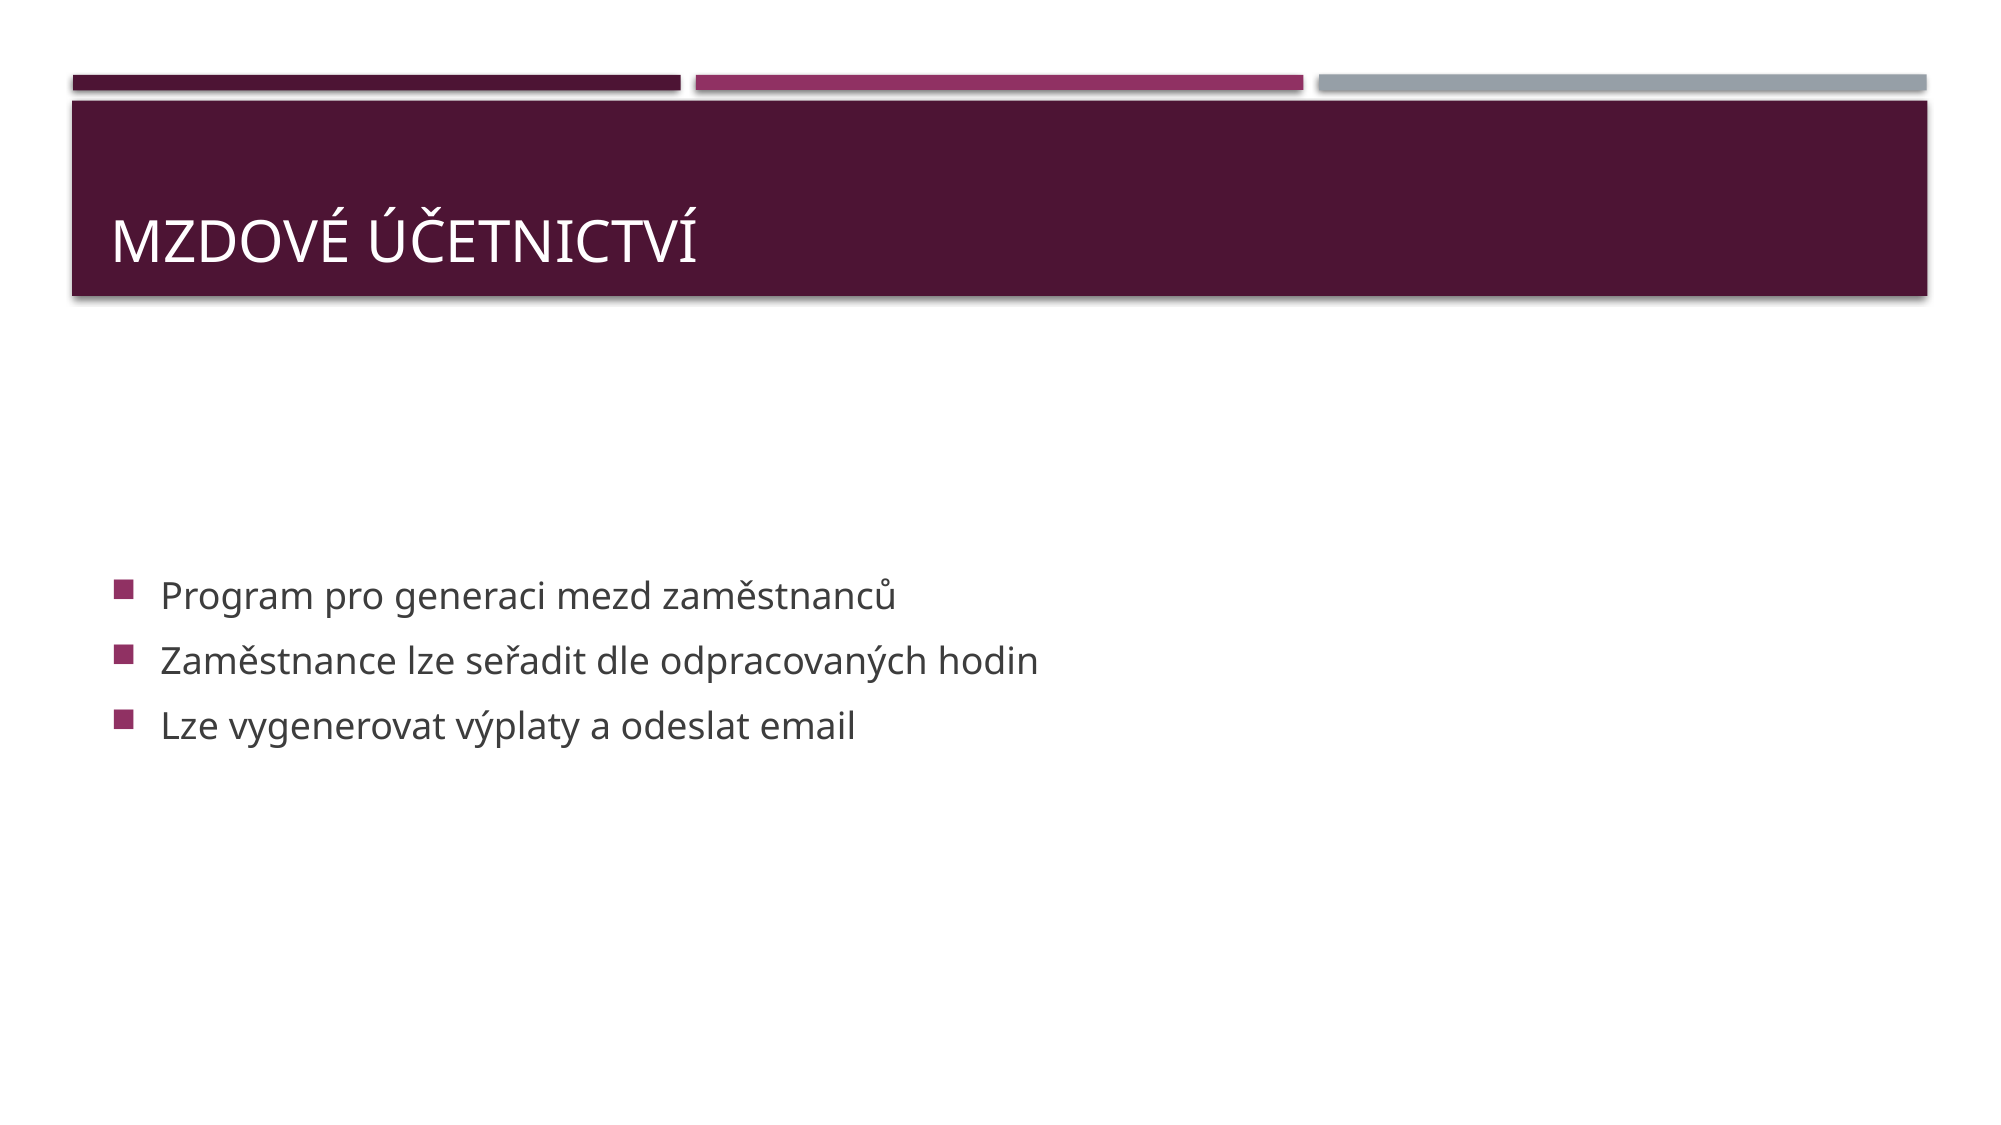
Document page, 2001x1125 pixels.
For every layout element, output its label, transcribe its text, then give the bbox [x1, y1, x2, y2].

title Mzdové účetnictví [95, 115, 1905, 282]
list Program pro generaci mezd zaměstnanců Zaměstnance lze seřadit dle odpracovaných hodin Lze vygenerovat výplaty a odeslat email [95, 357, 1905, 962]
